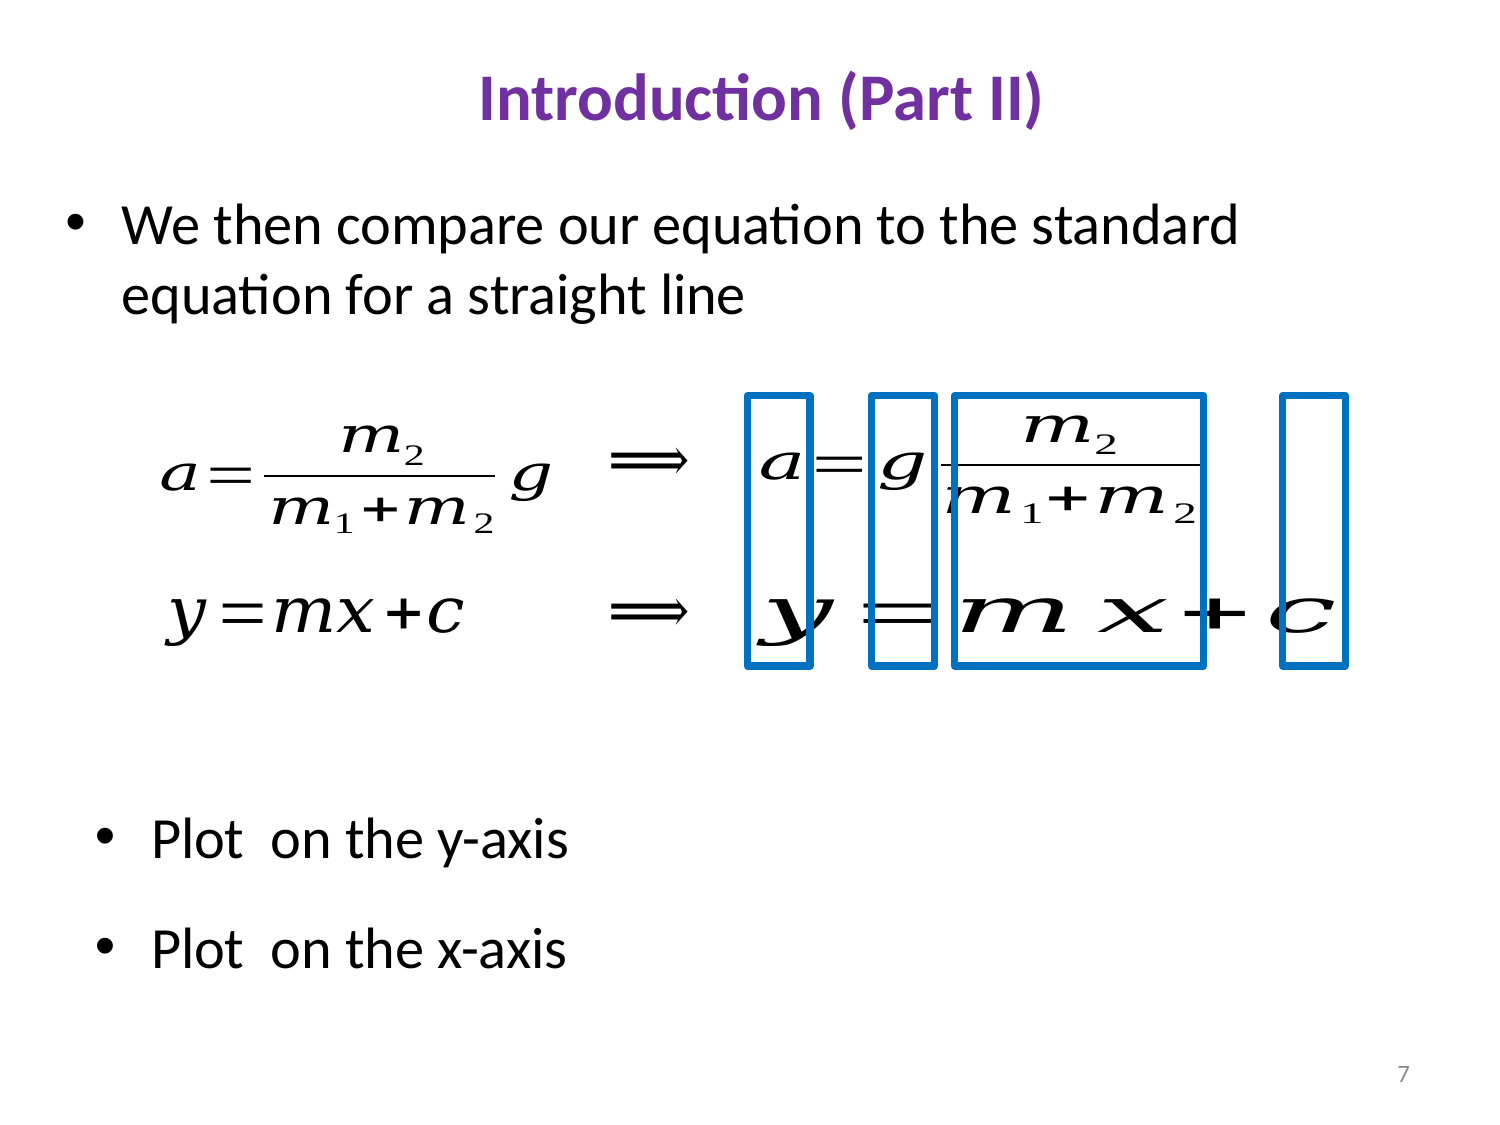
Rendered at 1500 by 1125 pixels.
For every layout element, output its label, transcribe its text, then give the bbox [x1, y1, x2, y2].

text_box [953, 394, 1206, 668]
title Introduction (Part II) [86, 0, 1437, 178]
text_box [870, 394, 936, 668]
text_box [1281, 394, 1347, 668]
text_box [745, 394, 812, 668]
text_box We then compare our equation to the standard equation for a straight line [50, 178, 1469, 334]
slide_number 7 [1074, 1042, 1425, 1103]
